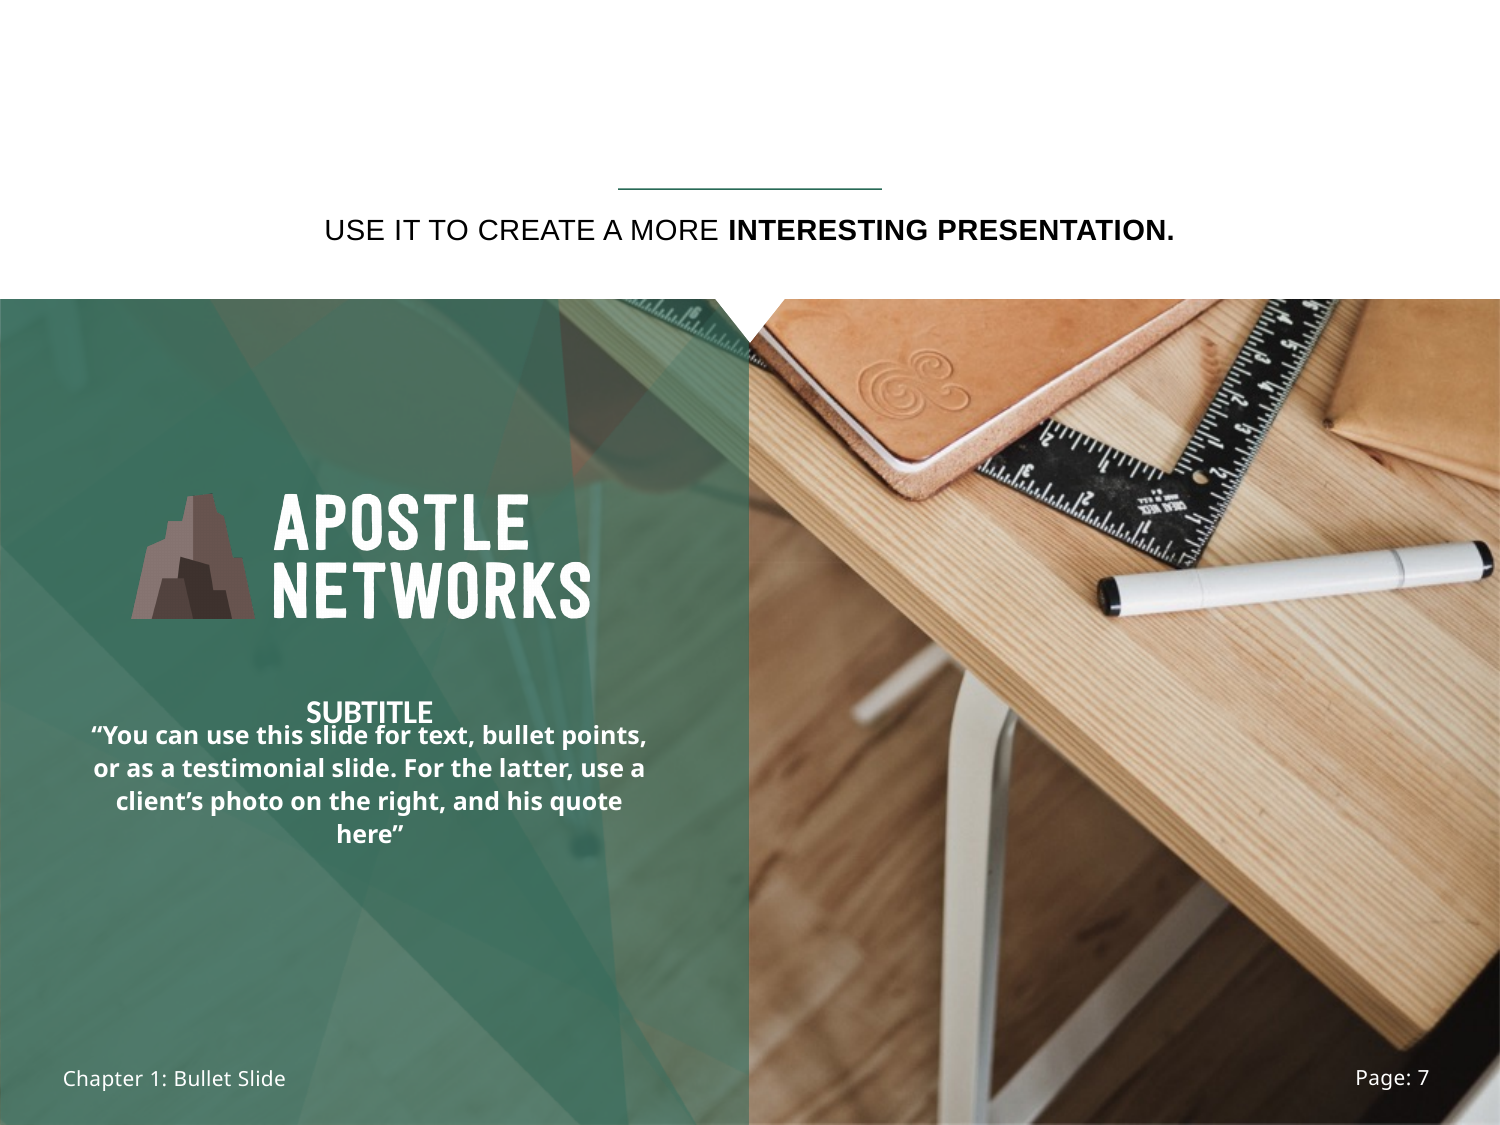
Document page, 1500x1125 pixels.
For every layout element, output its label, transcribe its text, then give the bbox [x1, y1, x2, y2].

text_box Chapter 1: Bullet Slide [56, 1057, 476, 1097]
picture [131, 441, 590, 654]
text_box USE IT TO CREATE A MORE INTERESTING PRESENTATION. [291, 205, 1209, 253]
text_box Page: 7 [1016, 1056, 1436, 1099]
text_box “You can use this slide for text, bullet points, or as a testimonial slide. For the latter, use a client’s photo on the right, and his quote here” [75, 654, 665, 856]
text_box SUBTITLE [178, 682, 561, 740]
picture [749, 299, 1500, 1125]
